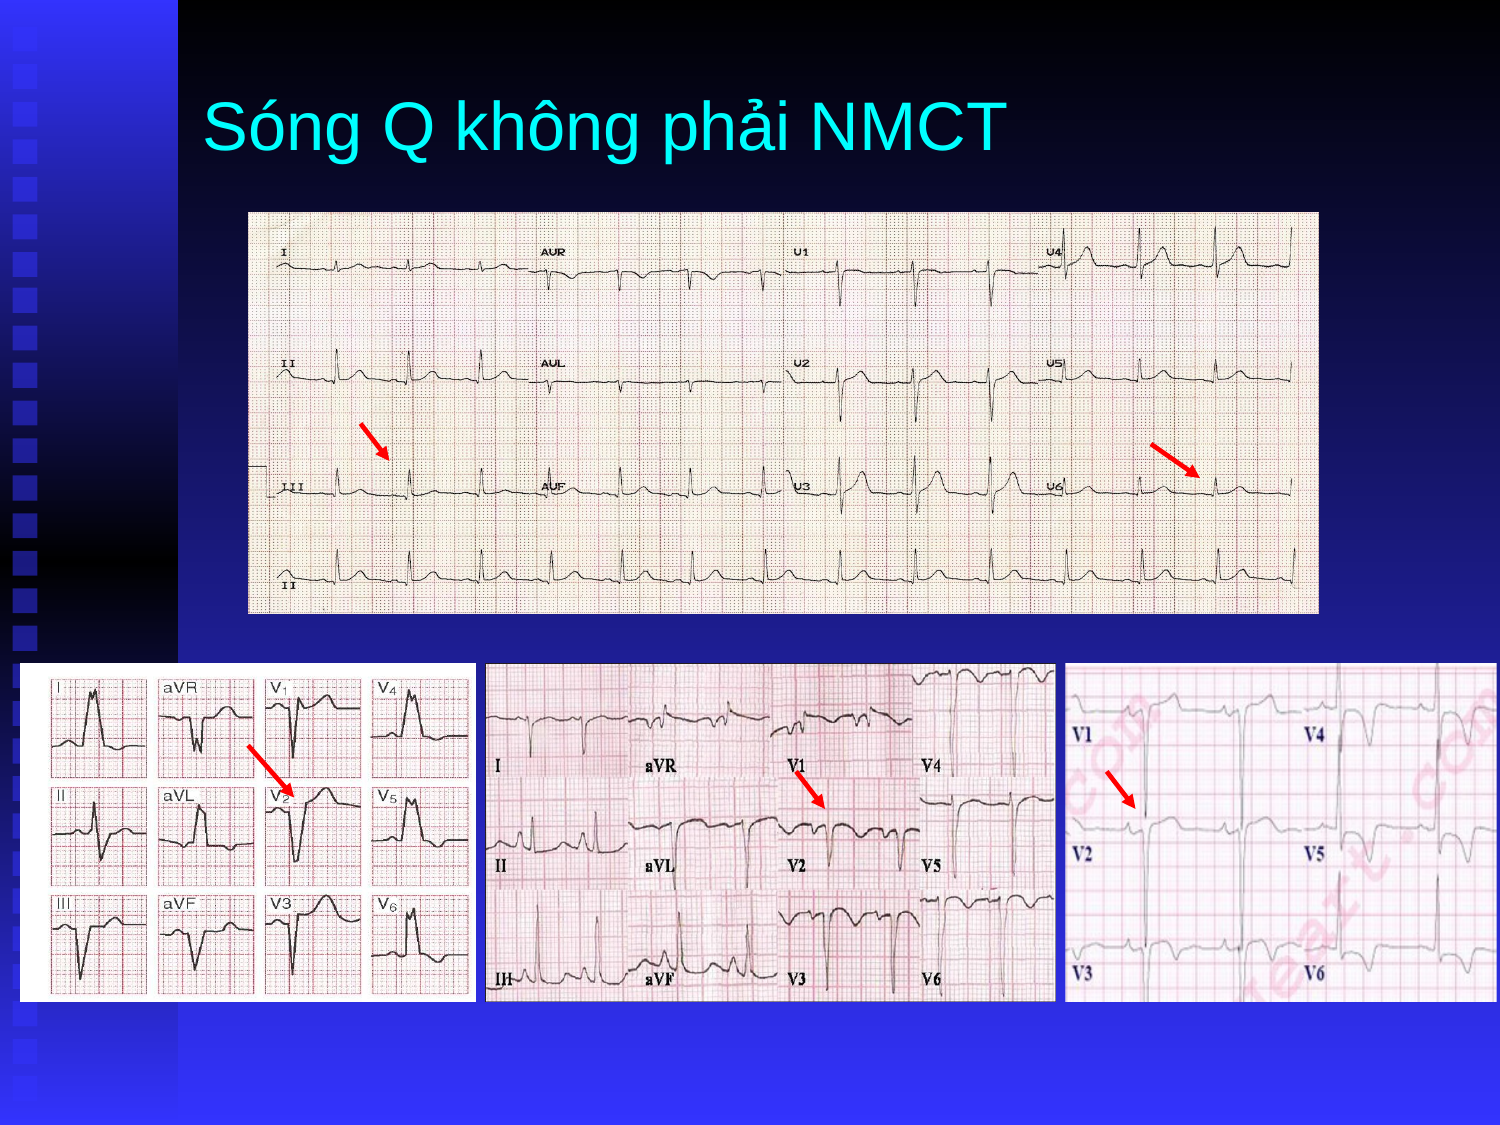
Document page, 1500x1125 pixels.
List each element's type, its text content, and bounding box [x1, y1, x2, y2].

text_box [1106, 771, 1136, 810]
picture [19, 662, 477, 1003]
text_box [360, 423, 390, 462]
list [485, 662, 1056, 1003]
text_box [795, 771, 826, 810]
picture [1065, 662, 1497, 1003]
picture [247, 212, 1319, 614]
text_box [1150, 443, 1201, 479]
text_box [247, 745, 295, 798]
title Sóng Q không phải NMCT [187, 29, 1463, 217]
